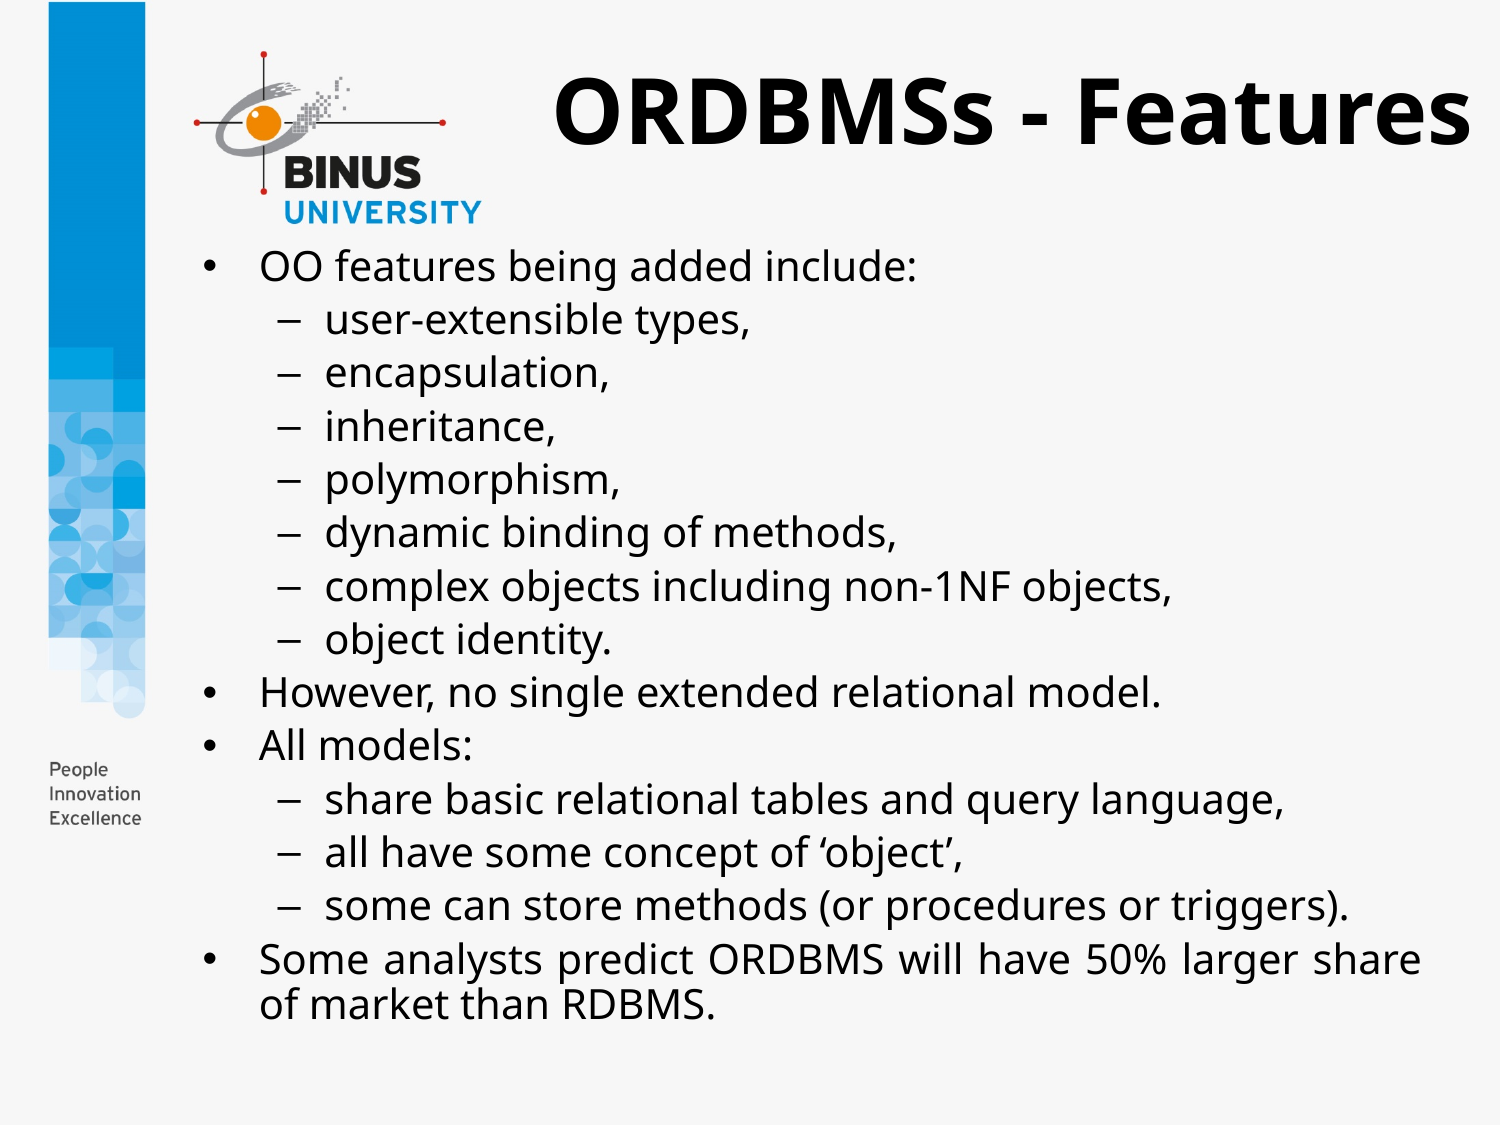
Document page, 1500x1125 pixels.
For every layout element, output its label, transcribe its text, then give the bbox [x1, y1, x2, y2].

list OO features being added include: user-extensible types, encapsulation, inheritance, polymorphism, dynamic binding of methods, complex objects including non-1NF objects, object identity. However, no single extended relational model. All models: share basic relational tables and query language, all have some concept of ‘object’, some can store methods (or procedures or triggers). Some analysts predict ORDBMS will have 50% larger share of market than RDBMS. [187, 237, 1438, 913]
title ORDBMSs - Features [324, 62, 1500, 154]
picture [0, 0, 1500, 845]
